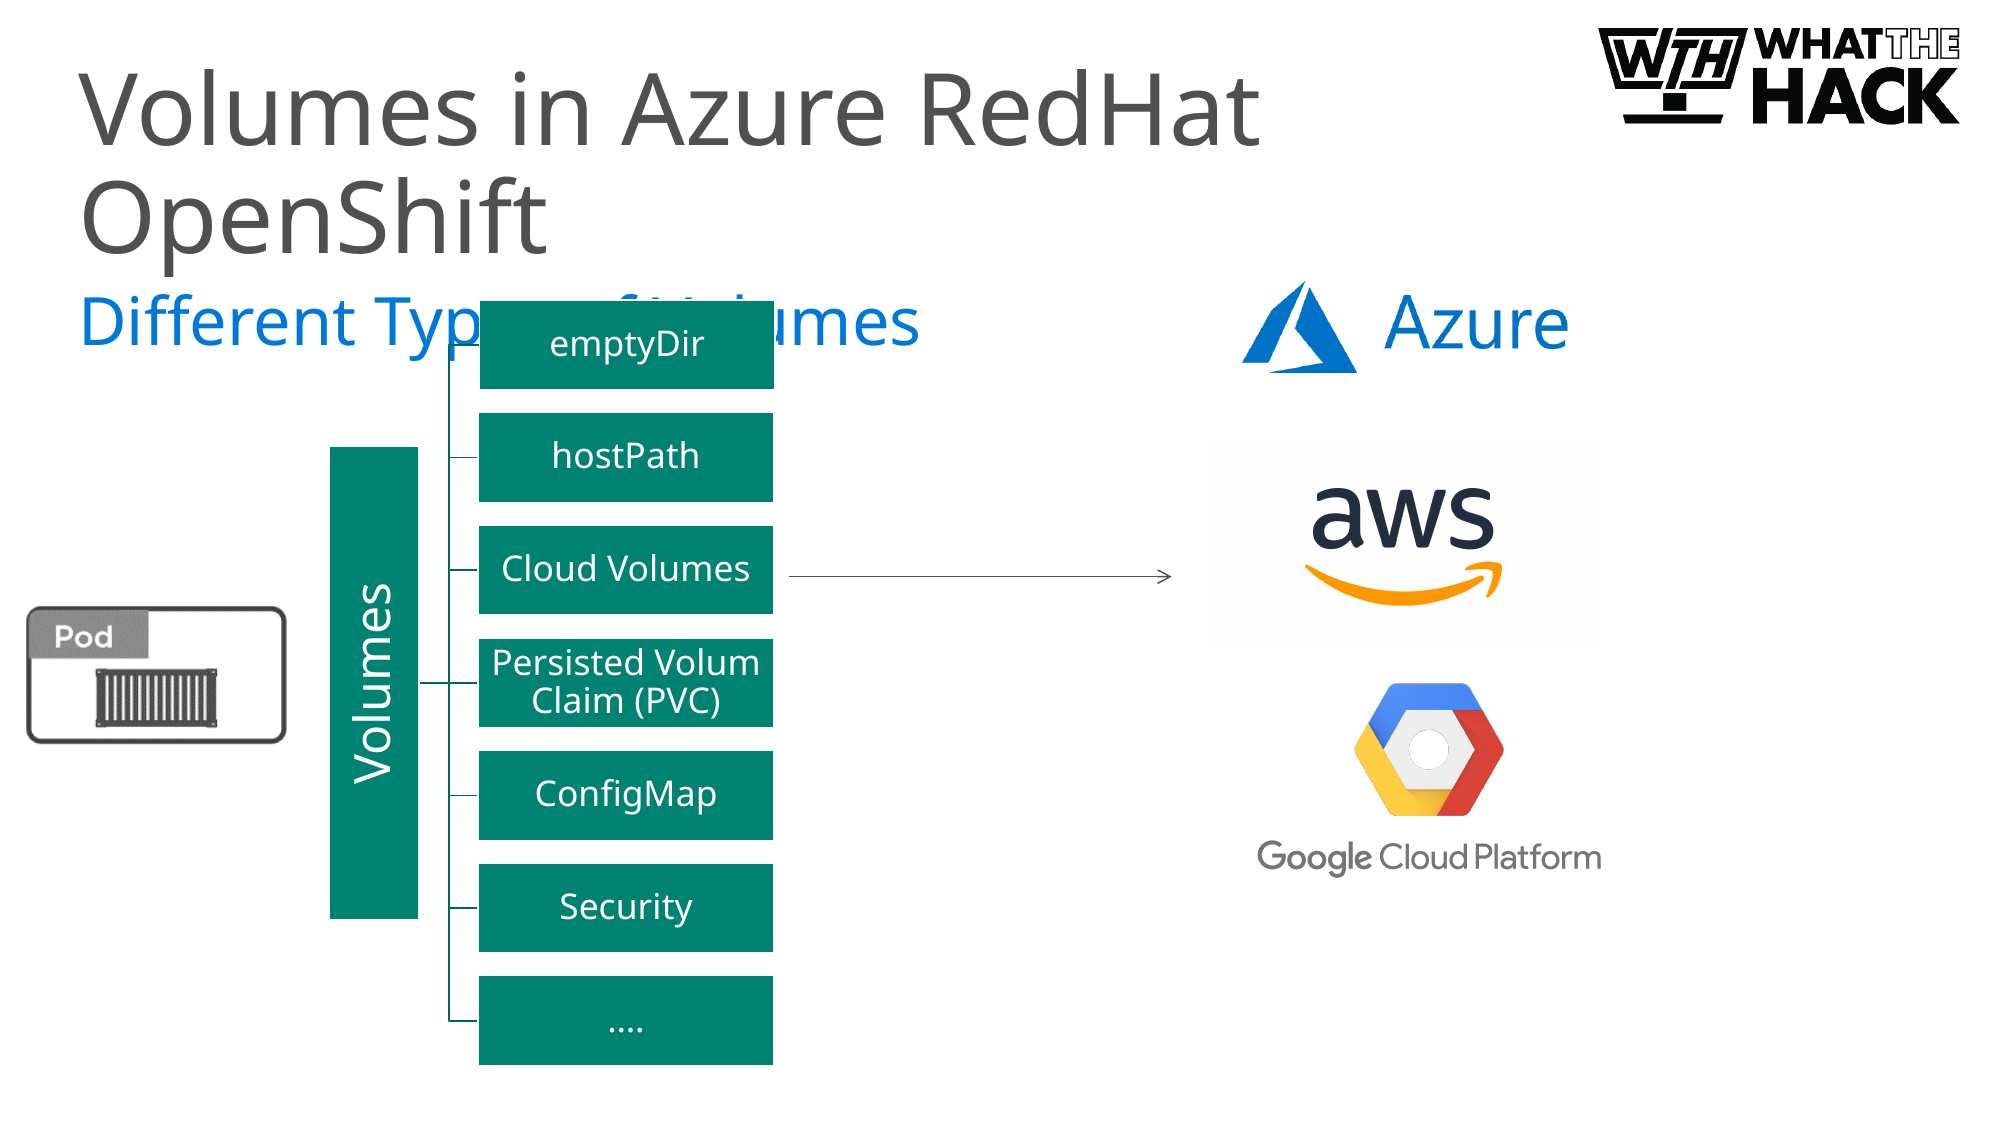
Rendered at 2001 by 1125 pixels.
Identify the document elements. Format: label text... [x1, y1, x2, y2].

picture [1538, 0, 2000, 190]
text_box Volumes in Azure RedHat OpenShift Different Types of Volumes [78, 59, 1617, 361]
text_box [118, 299, 984, 1066]
picture [1208, 201, 1636, 904]
picture [0, 588, 313, 773]
